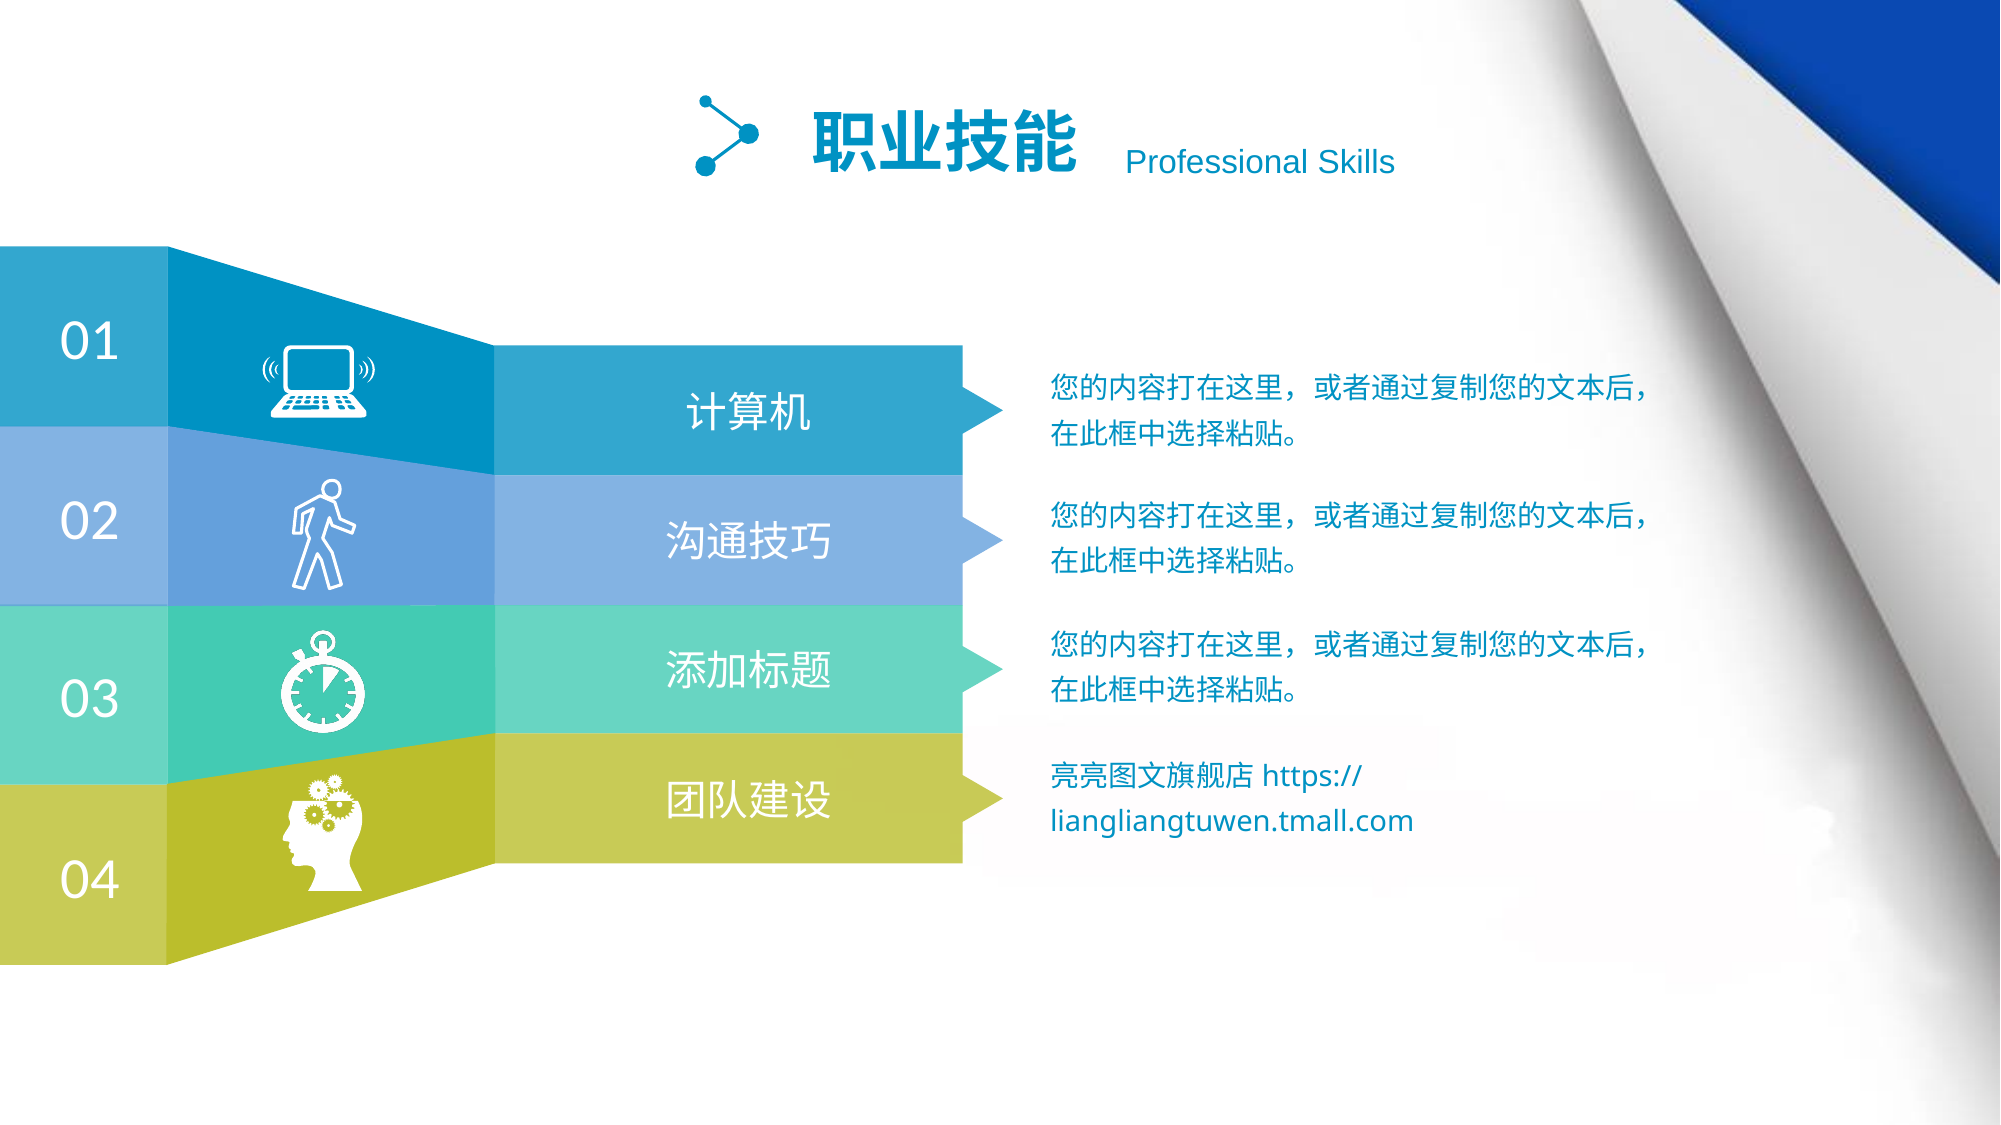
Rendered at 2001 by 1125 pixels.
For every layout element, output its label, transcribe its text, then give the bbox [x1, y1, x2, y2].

text_box 02 [0, 428, 166, 607]
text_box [705, 101, 749, 167]
text_box [293, 480, 355, 589]
text_box [269, 360, 276, 379]
text_box 沟通技巧 [493, 474, 1005, 604]
text_box [166, 604, 493, 782]
text_box [166, 424, 493, 604]
text_box [166, 244, 493, 473]
text_box 04 [0, 786, 165, 966]
text_box 01 [0, 245, 166, 428]
text_box 添加标题 [493, 604, 1006, 732]
text_box 您的内容打在这里，或者通过复制您的文本后，在此框中选择粘贴。 [1035, 608, 1674, 715]
text_box 职业技能 [796, 92, 1094, 188]
text_box 团队建设 [493, 732, 1005, 865]
picture [756, 0, 2000, 1125]
text_box Professional Skills [1110, 132, 1489, 188]
text_box [367, 356, 375, 383]
text_box [165, 732, 493, 967]
text_box 您的内容打在这里，或者通过复制您的文本后，在此框中选择粘贴。 [1035, 351, 1674, 458]
text_box [262, 356, 271, 383]
text_box 亮亮图文旗舰店https://liangliangtuwen.tmall.com [1035, 739, 1674, 845]
text_box 您的内容打在这里，或者通过复制您的文本后，在此框中选择粘贴。 [1035, 478, 1674, 585]
text_box [362, 360, 369, 379]
text_box 03 [0, 607, 166, 786]
text_box [270, 345, 367, 418]
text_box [278, 774, 370, 891]
picture [257, 622, 391, 747]
text_box 计算机 [493, 344, 1005, 474]
